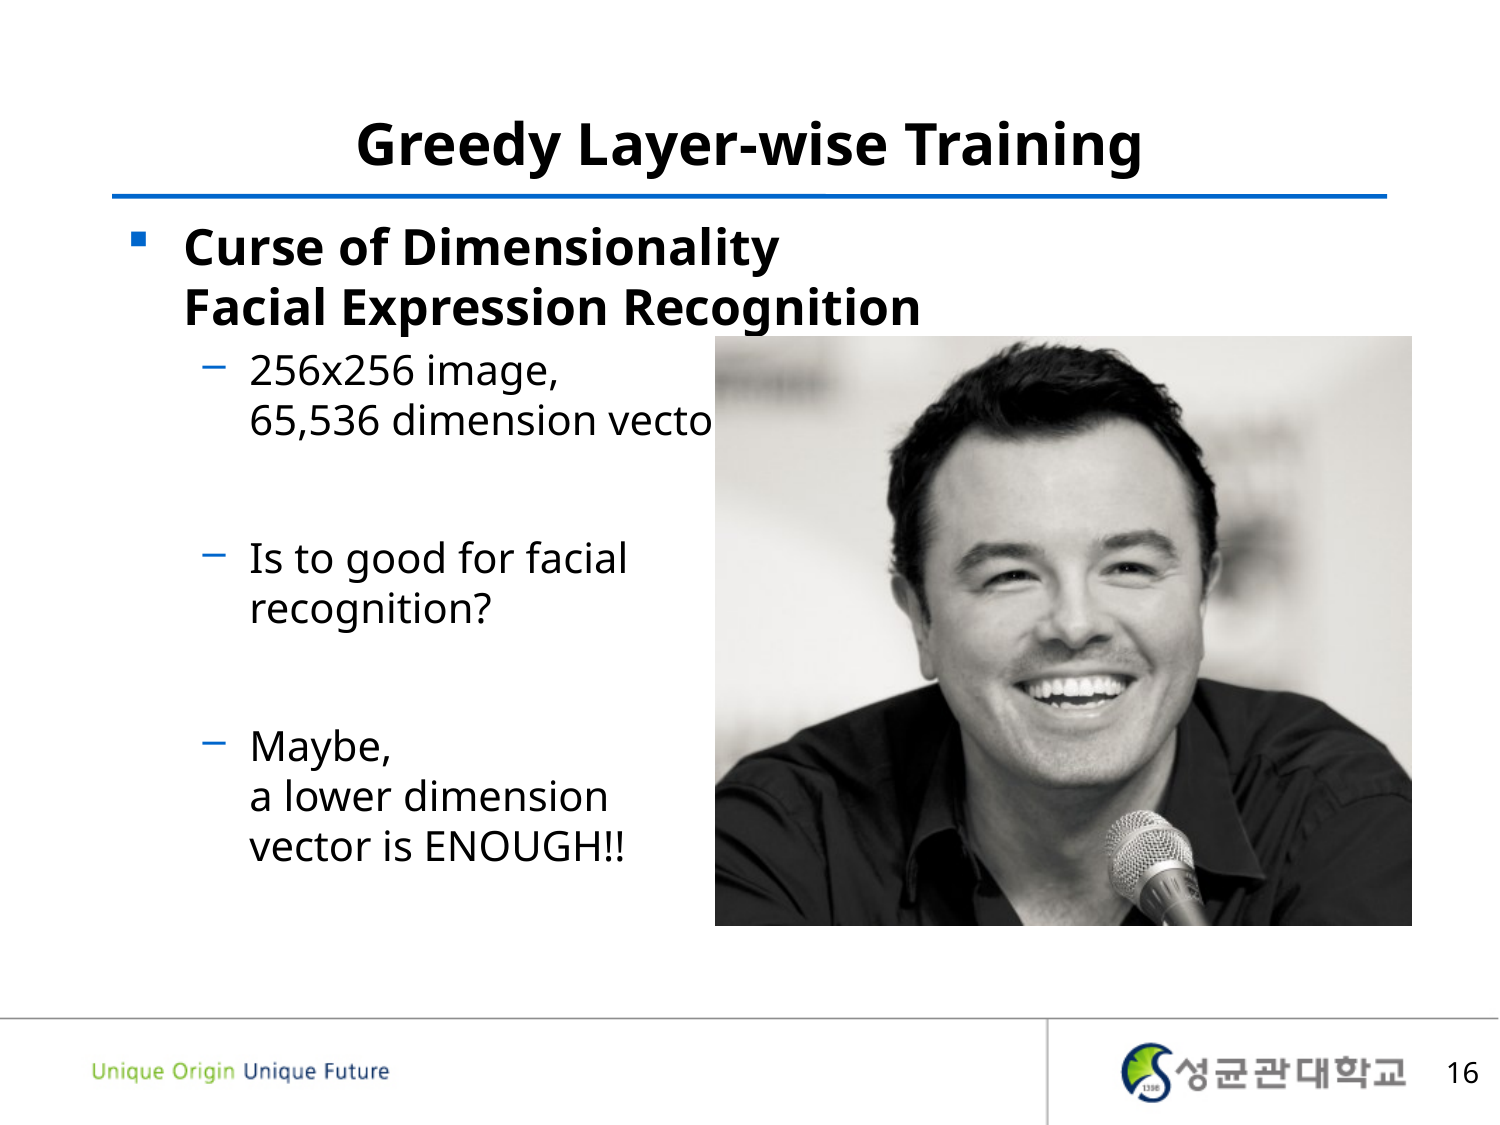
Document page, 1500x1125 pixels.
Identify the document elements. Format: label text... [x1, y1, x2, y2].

slide_number 16 [1181, 1046, 1495, 1123]
title Greedy Layer-wise Training [112, 99, 1388, 185]
picture [0, 0, 1500, 1125]
list Curse of Dimensionality Facial Expression Recognition 256x256 image, 65,536 dimension vector Is to good for facial recognition? Maybe, a lower dimension vector is ENOUGH!! [112, 208, 1388, 1000]
